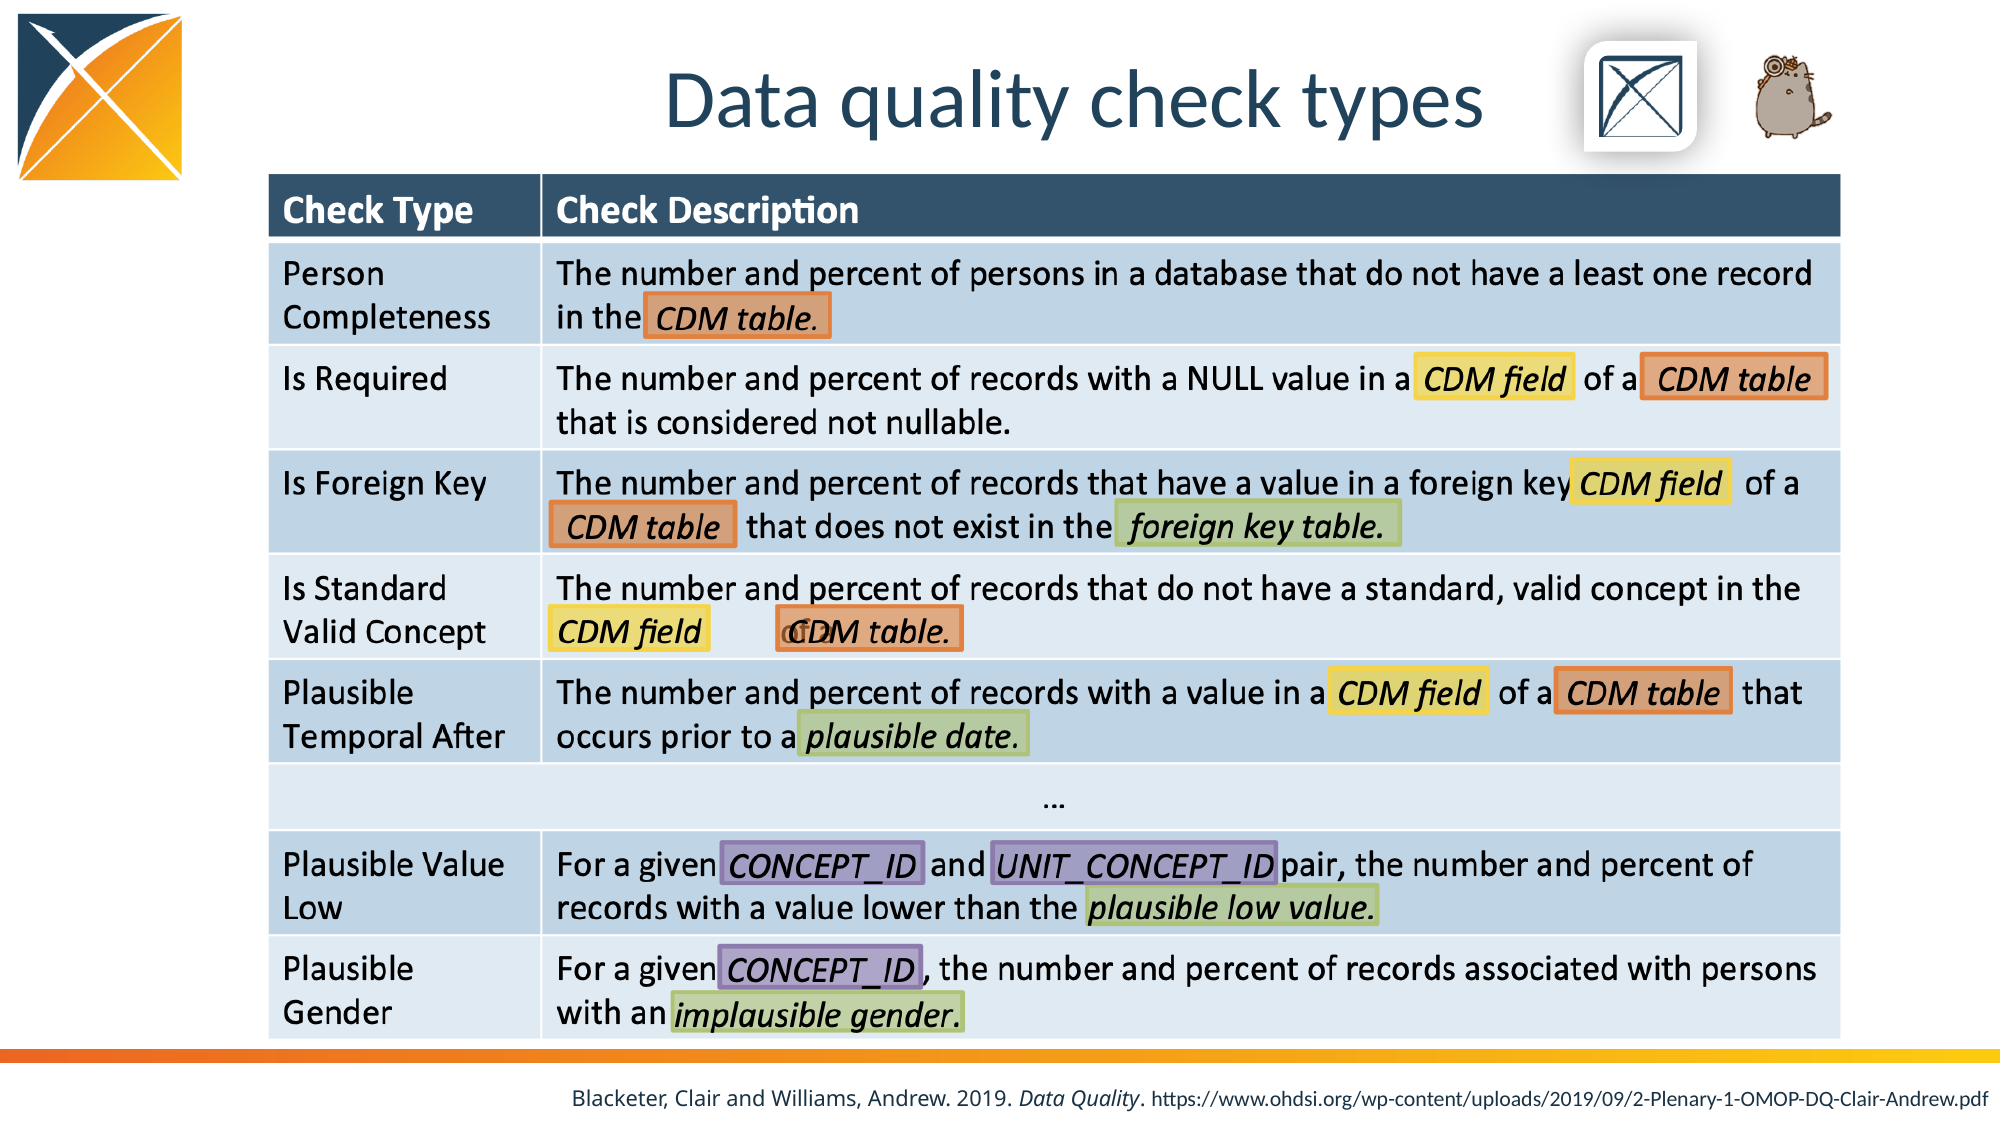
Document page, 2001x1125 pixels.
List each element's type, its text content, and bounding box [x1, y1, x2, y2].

picture [1591, 47, 1690, 145]
picture [256, 162, 1847, 1047]
picture [0, 0, 206, 200]
title Data quality check types [249, 24, 1582, 163]
text_box Blacketer, Clair and Williams, Andrew. 2019. Data Quality. https://www.ohdsi.org/wp-content/uploads/2019/09/2-Plenary-1-OMOP-DQ-Clair-Andrew.pdf [22, 1077, 2000, 1125]
title Data quality check types [1705, 24, 1900, 163]
picture [1725, 32, 1852, 160]
